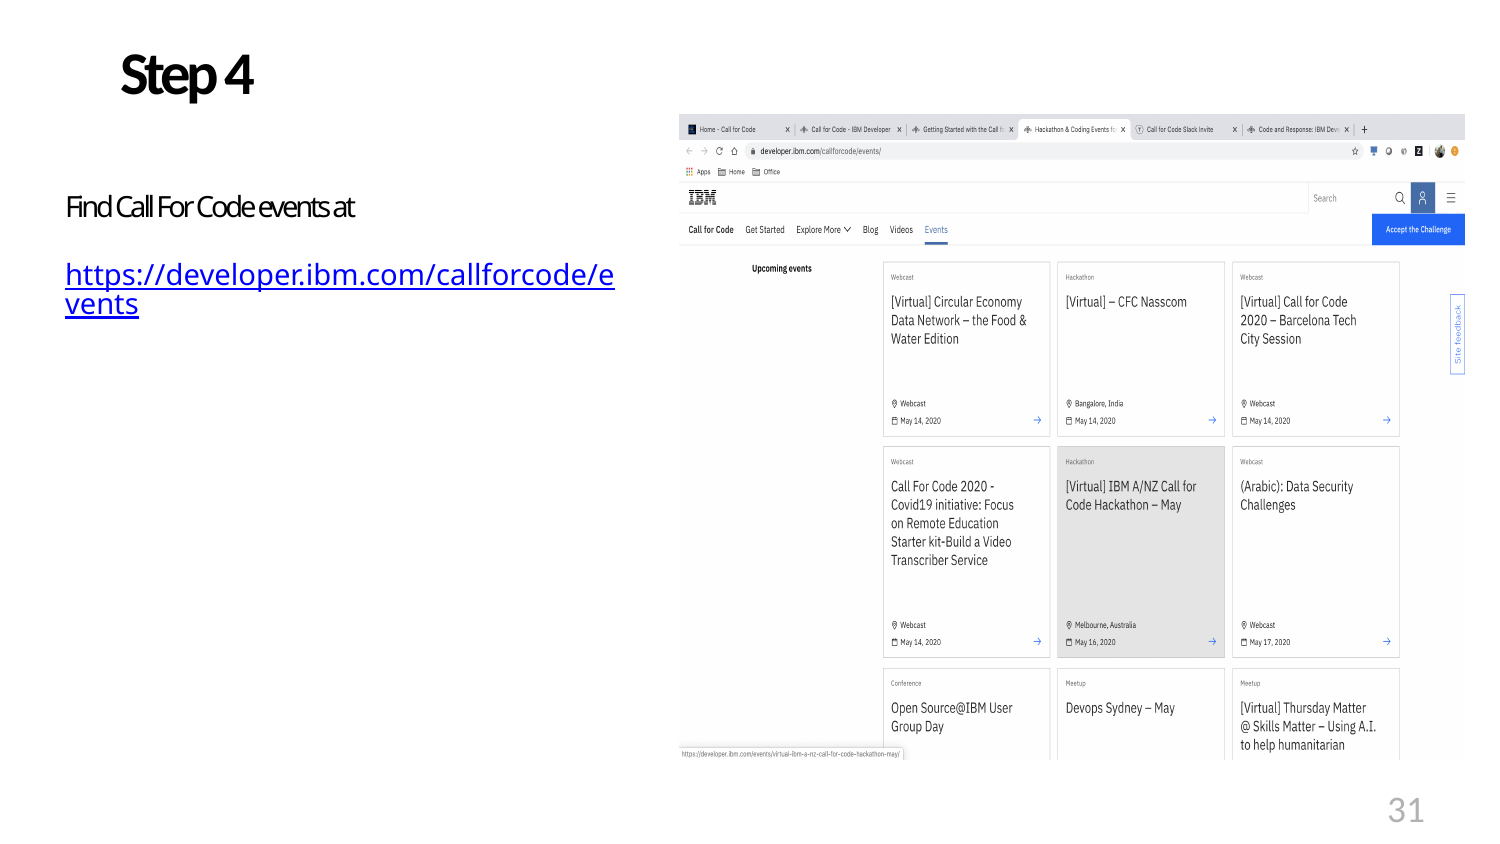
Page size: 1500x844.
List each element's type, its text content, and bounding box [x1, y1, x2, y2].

picture [678, 114, 1465, 760]
title Step 4 [103, 34, 680, 115]
text_box Find Call For Code events at https://developer.ibm.com/callforcode/events [24, 184, 638, 619]
slide_number 31 [1080, 784, 1425, 827]
